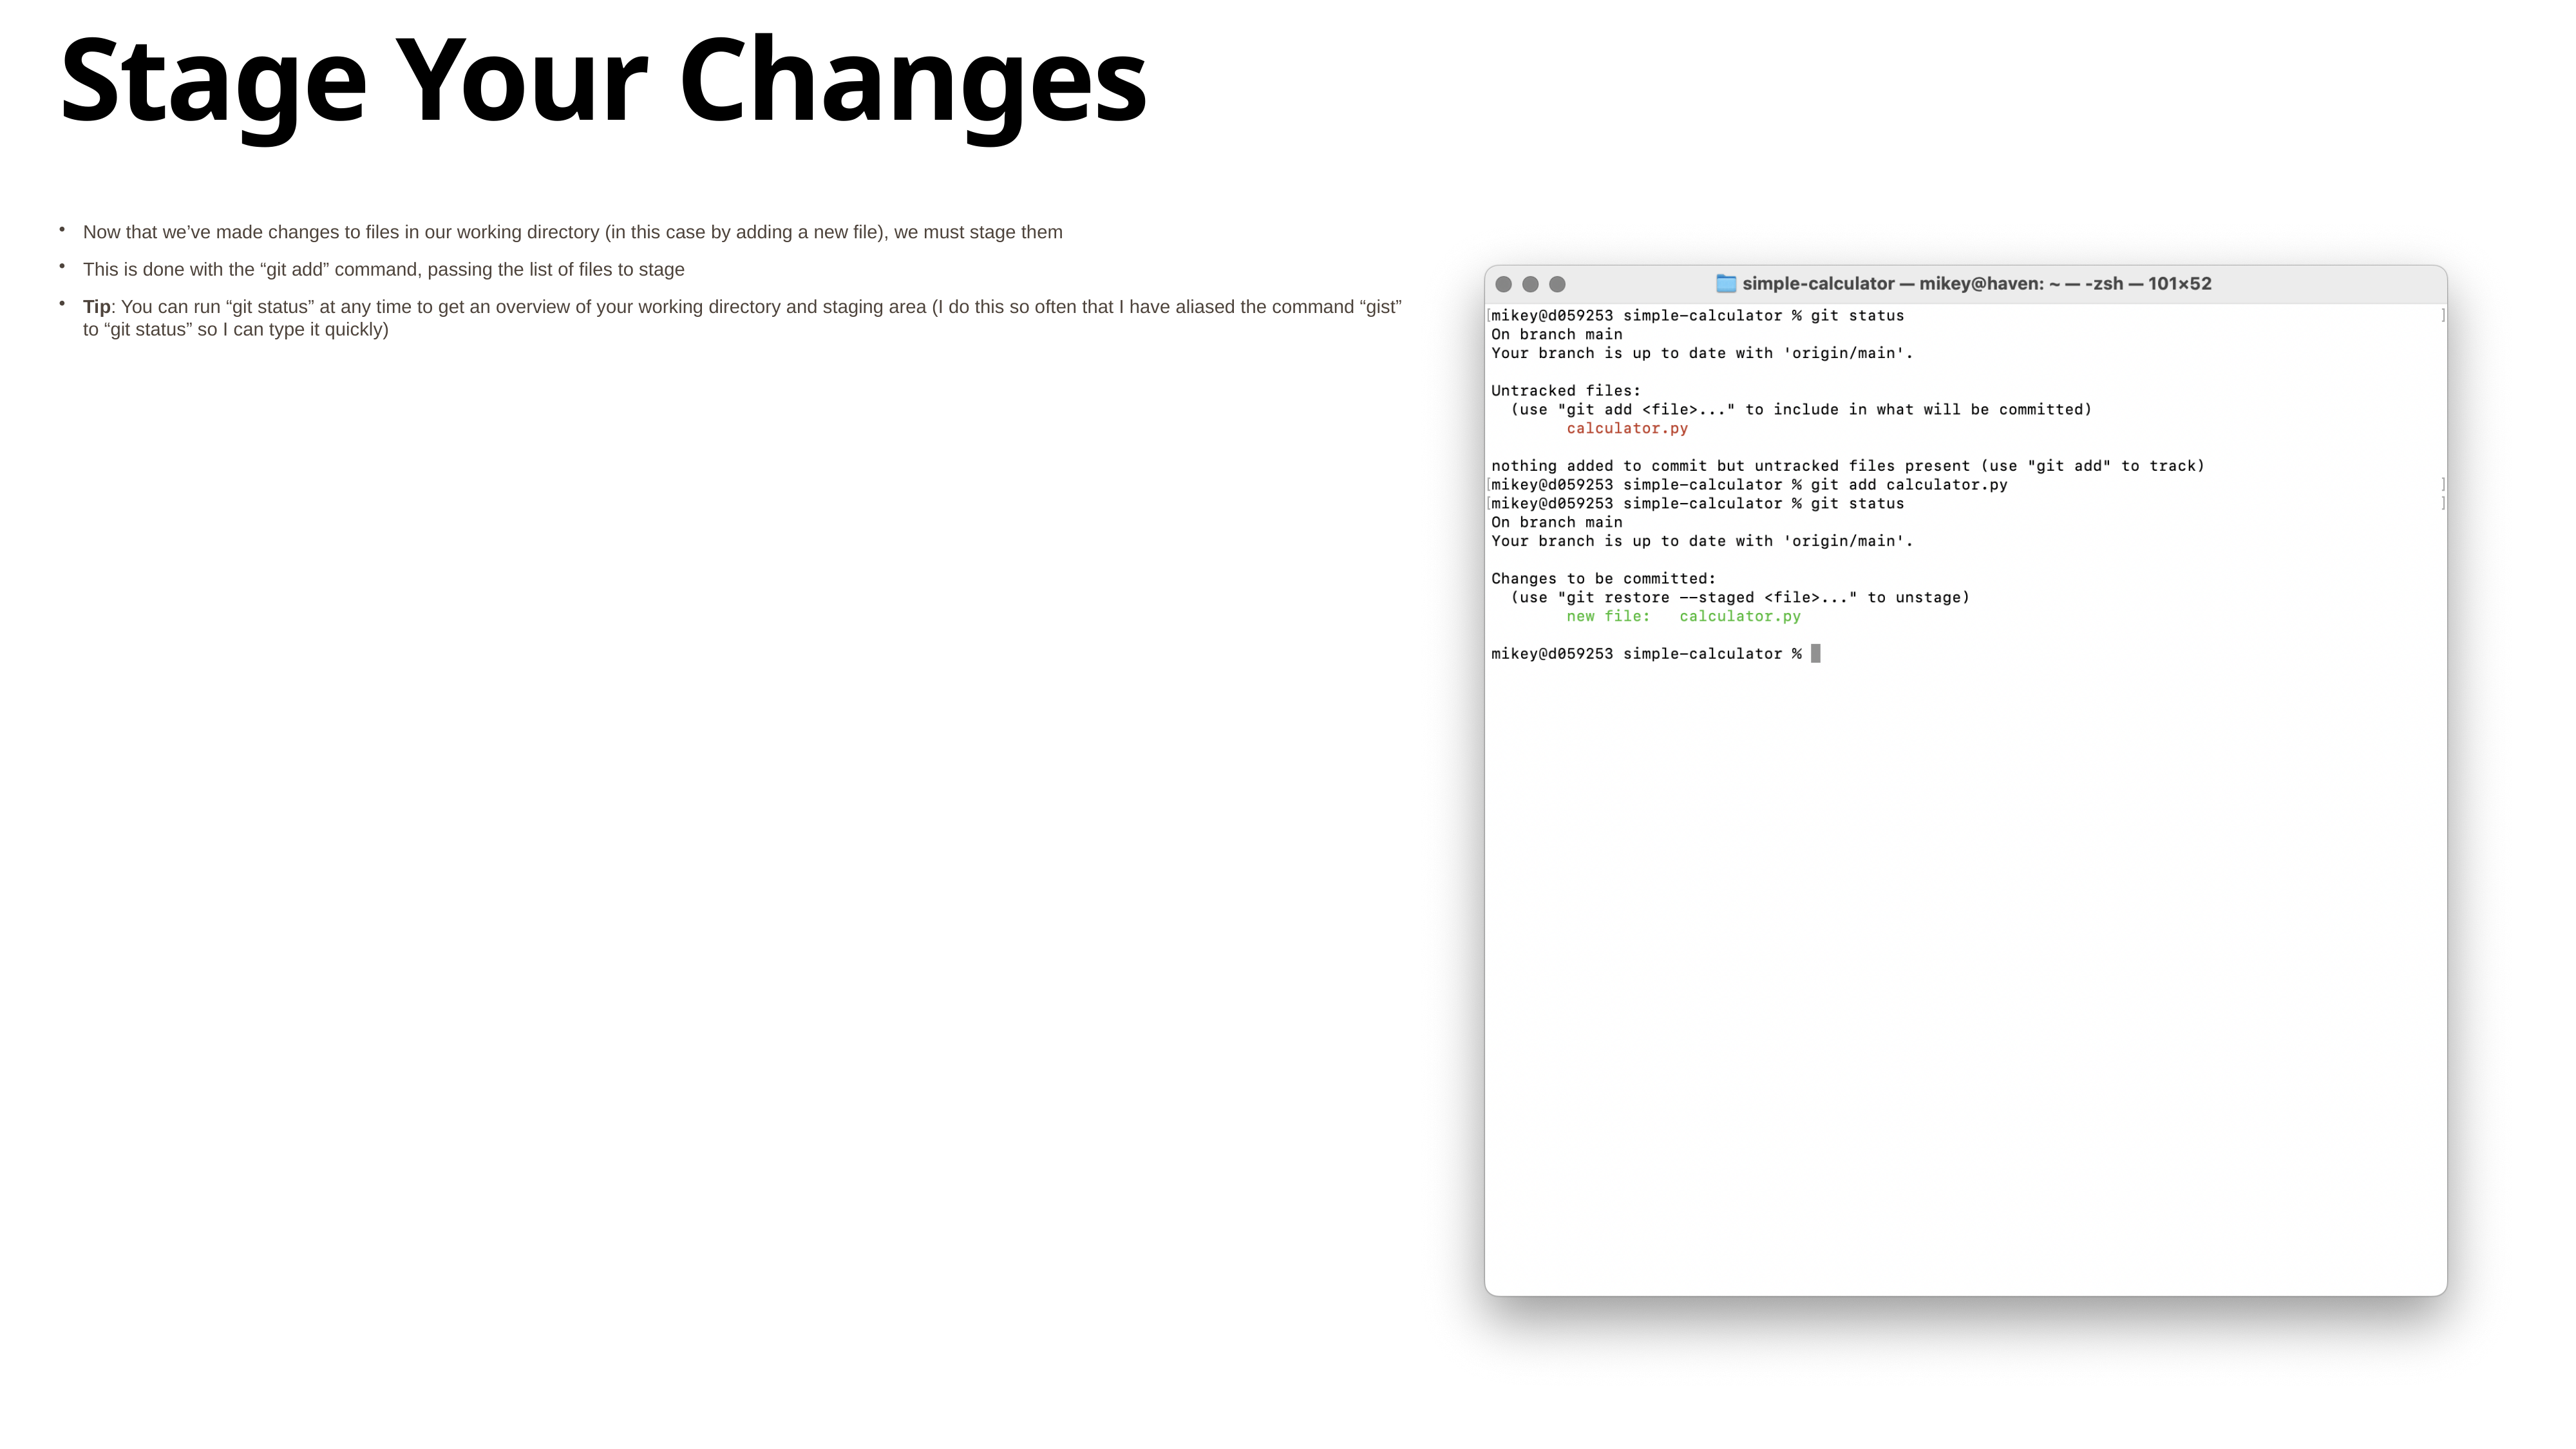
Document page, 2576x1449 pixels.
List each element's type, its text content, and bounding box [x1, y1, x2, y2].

list Now that we’ve made changes to files in our working directory (in this case by adding a new file), we must stage them This is done with the “git add” command, passing the list of files to stage Tip: You can run “git status” at any time to get an overview of your working directory and staging area (I do this so often that I have aliased the command “gist” to “git status” so I can type it quickly) [53, 214, 1411, 1423]
picture [1410, 214, 2523, 1396]
title Stage Your Changes [53, 26, 2523, 189]
